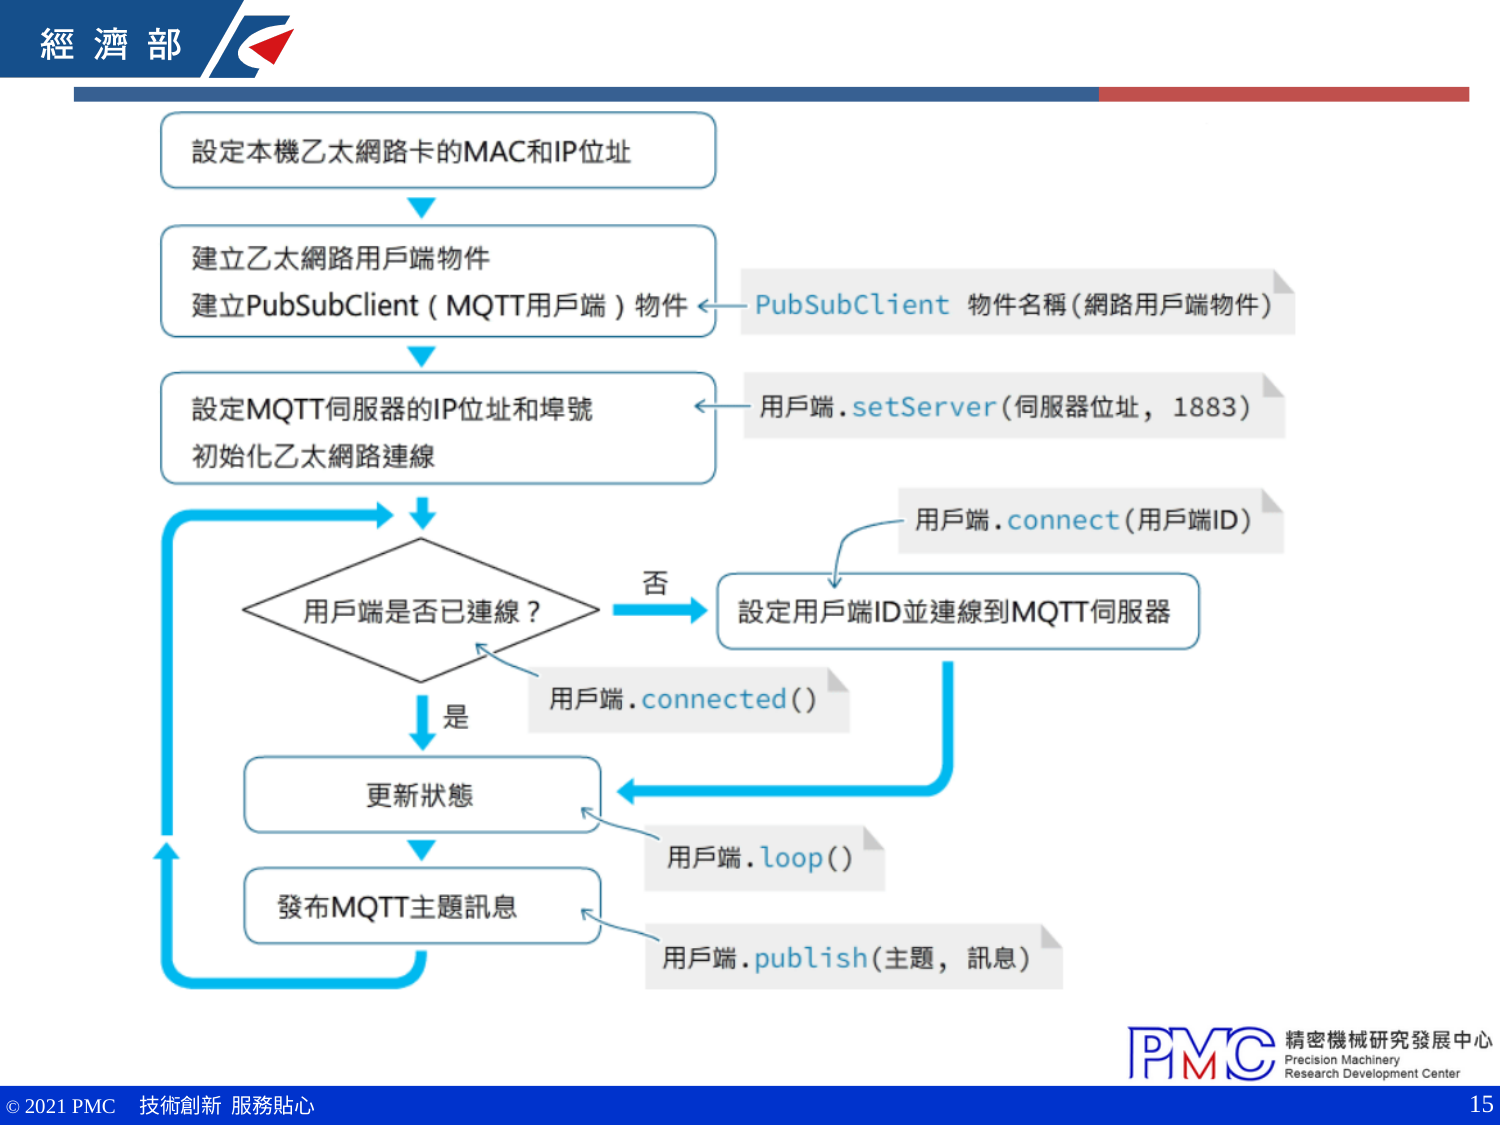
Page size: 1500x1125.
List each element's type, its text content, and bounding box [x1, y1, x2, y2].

picture [141, 105, 1316, 1010]
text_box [73, 86, 1470, 102]
slide_number 15 [1439, 1086, 1500, 1124]
picture [1126, 1024, 1493, 1083]
picture [0, 0, 294, 78]
